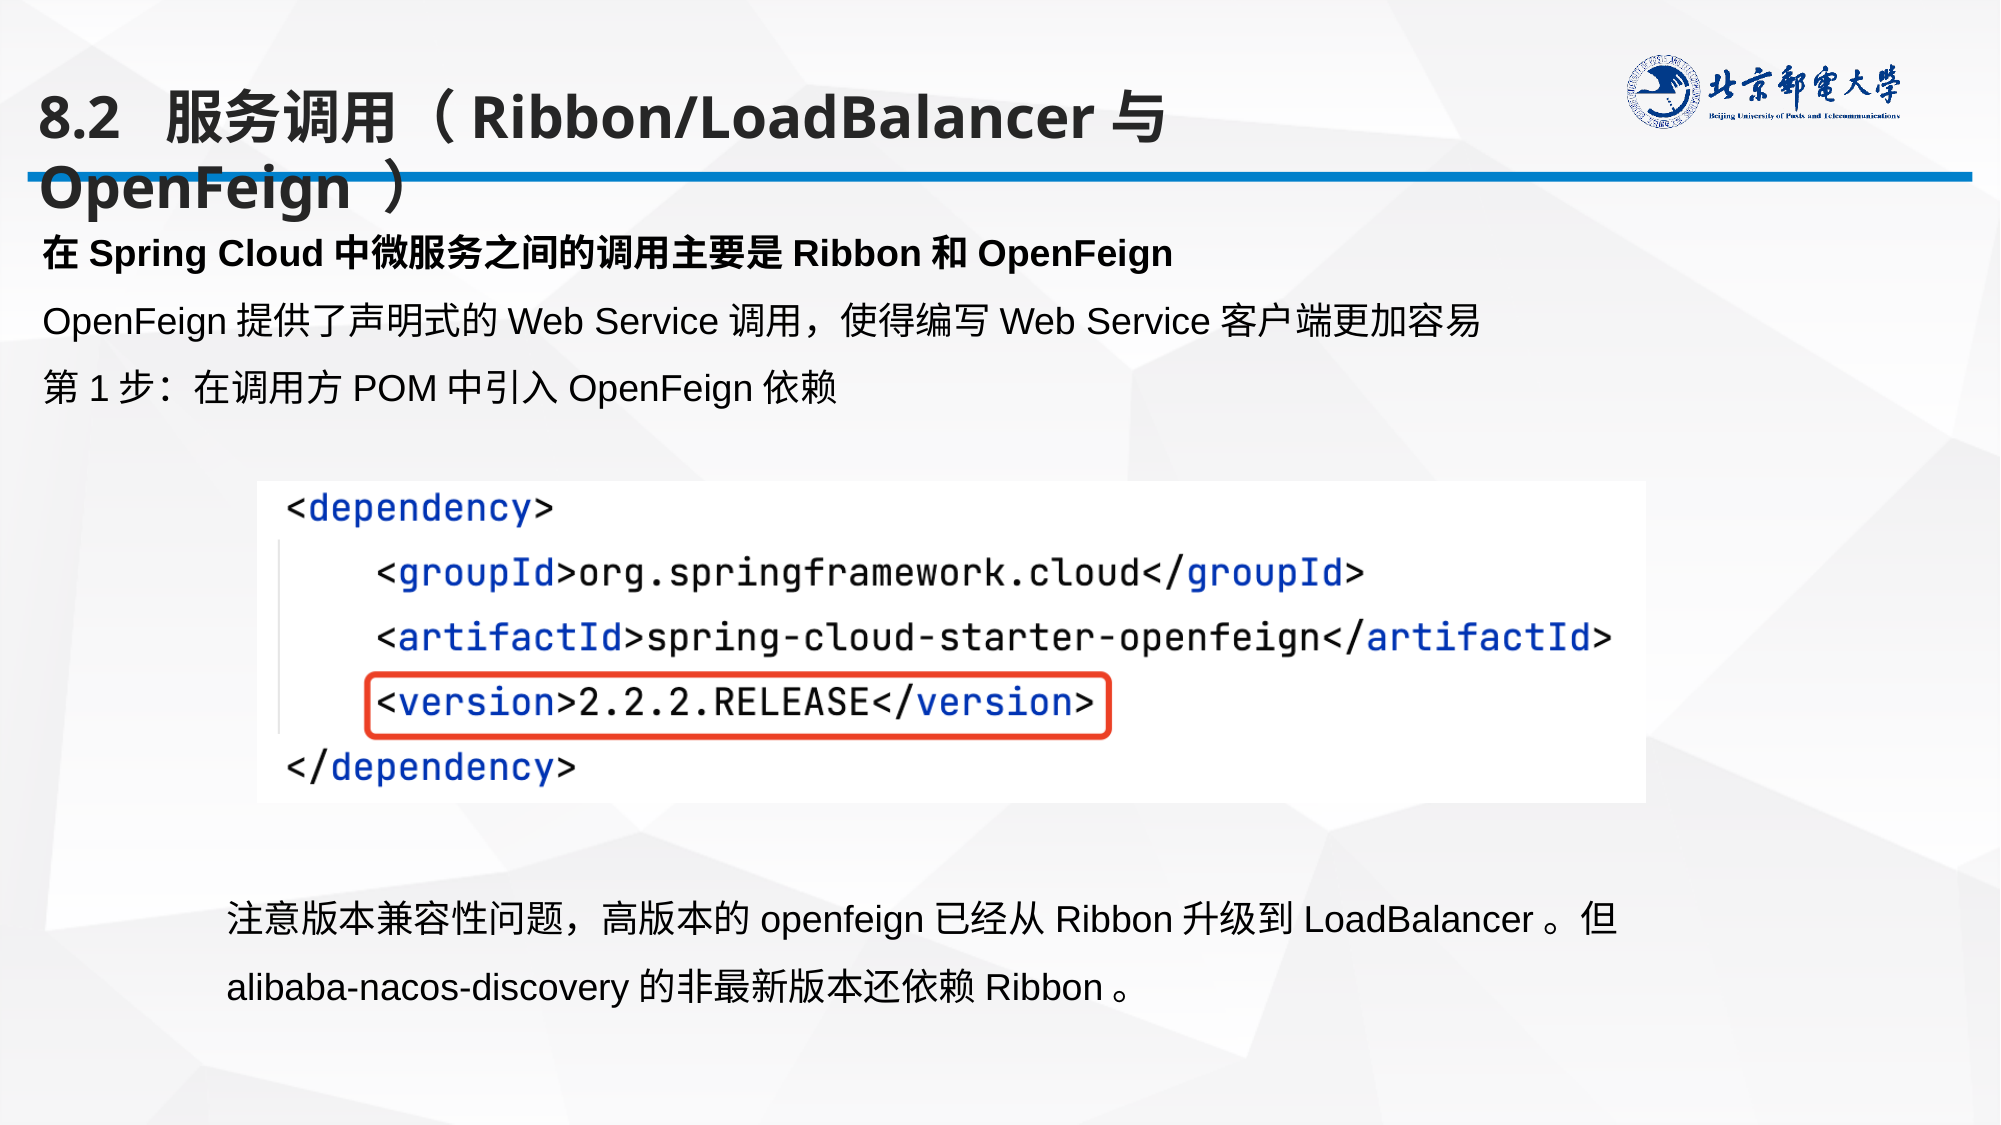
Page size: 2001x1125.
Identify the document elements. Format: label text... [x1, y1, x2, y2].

text_box 8.2 服务调用（Ribbon/LoadBalancer与OpenFeign ） [23, 73, 1594, 228]
text_box [1594, 171, 1973, 183]
text_box 注意版本兼容性问题，高版本的openfeign已经从Ribbon升级到LoadBalancer。但alibaba-nacos-discovery的非最新版本还依赖Ribbon。 [211, 865, 1739, 1016]
text_box 在Spring Cloud中微服务之间的调用主要是Ribbon和OpenFeign OpenFeign提供了声明式的Web Service调用，使得编写Web Service客户端更加容易 第1步：在调用方POM中引入OpenFeign依赖 [27, 199, 1973, 417]
picture [0, 0, 2000, 1125]
